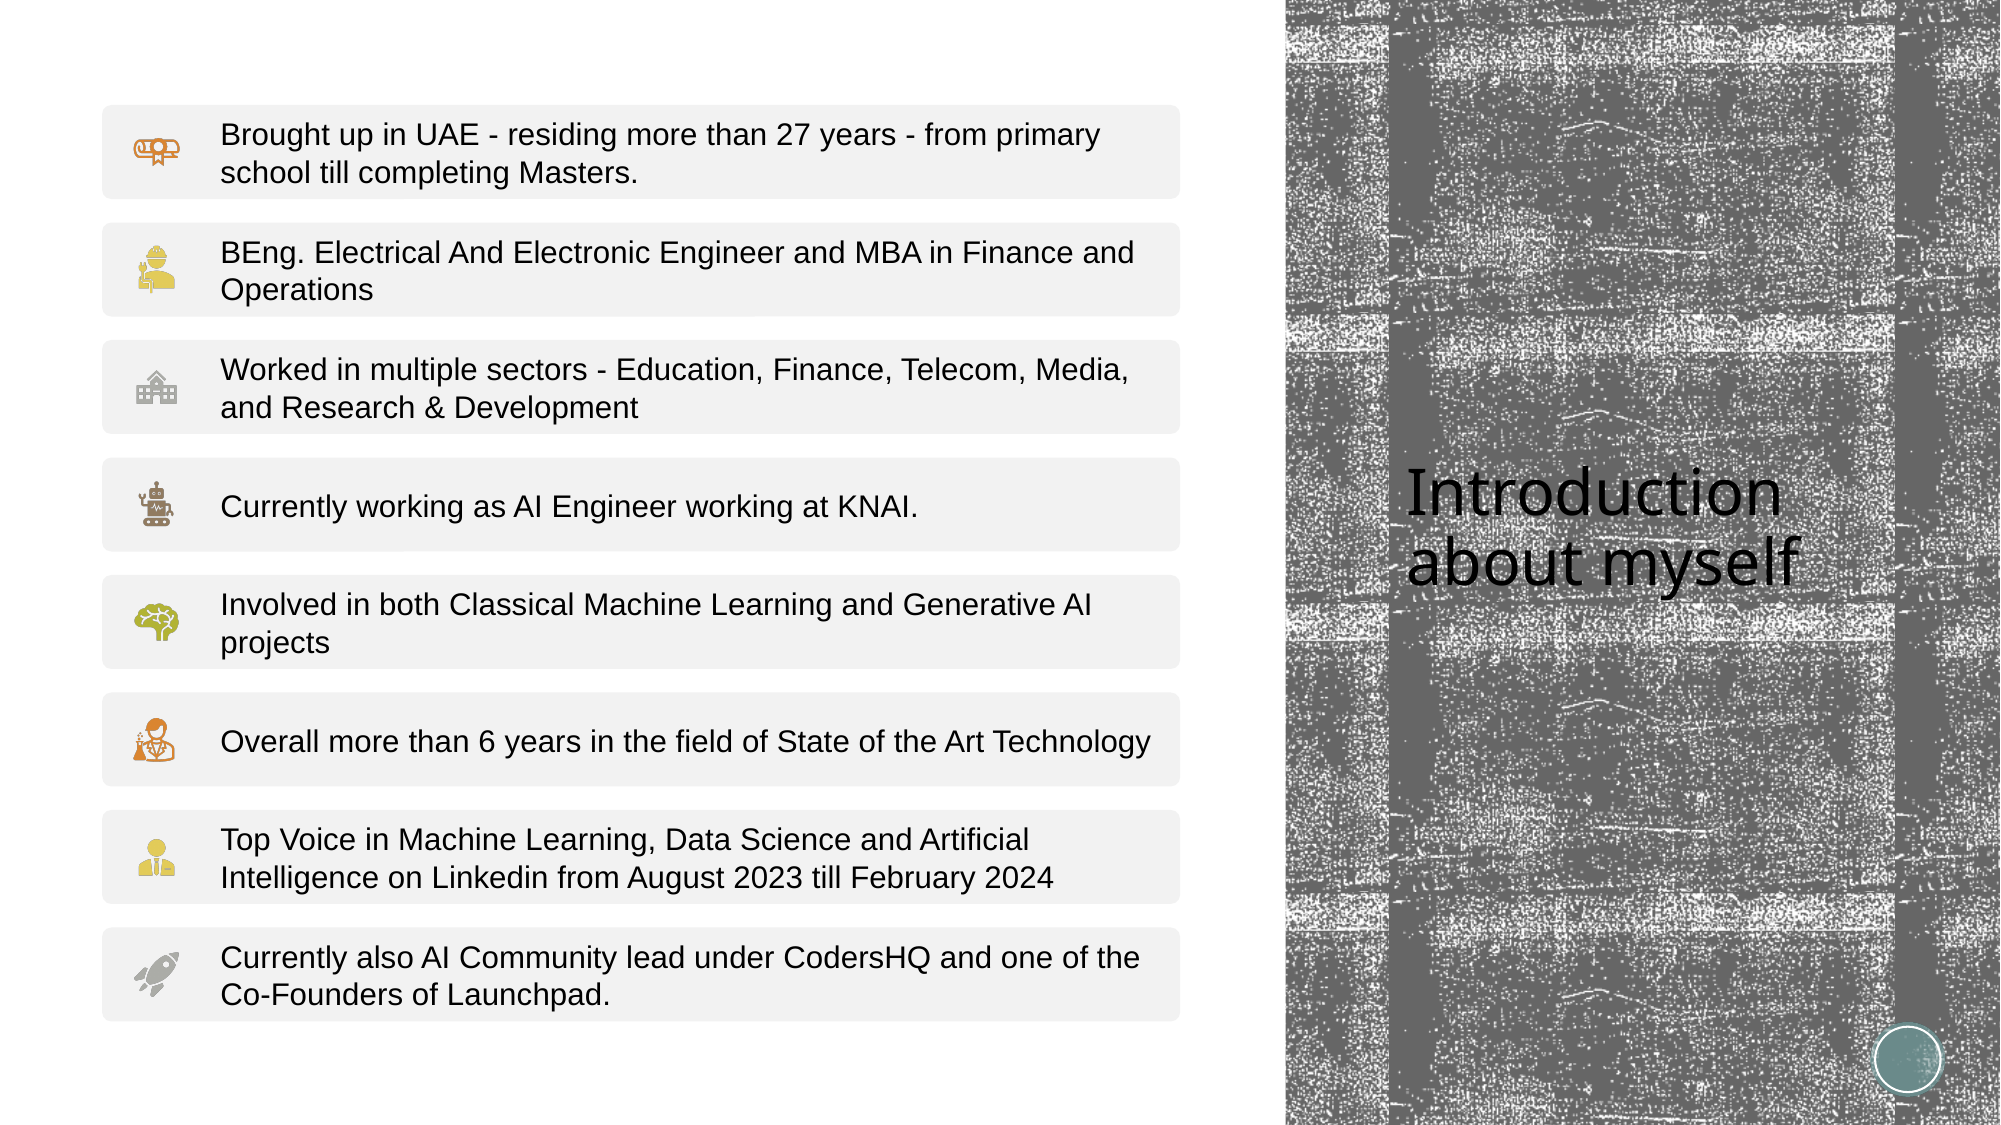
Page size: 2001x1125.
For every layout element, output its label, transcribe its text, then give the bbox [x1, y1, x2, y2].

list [105, 108, 1178, 1020]
title Introduction about myself [1391, 104, 1891, 955]
text_box [1284, 0, 2000, 1125]
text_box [1872, 1024, 1944, 1096]
